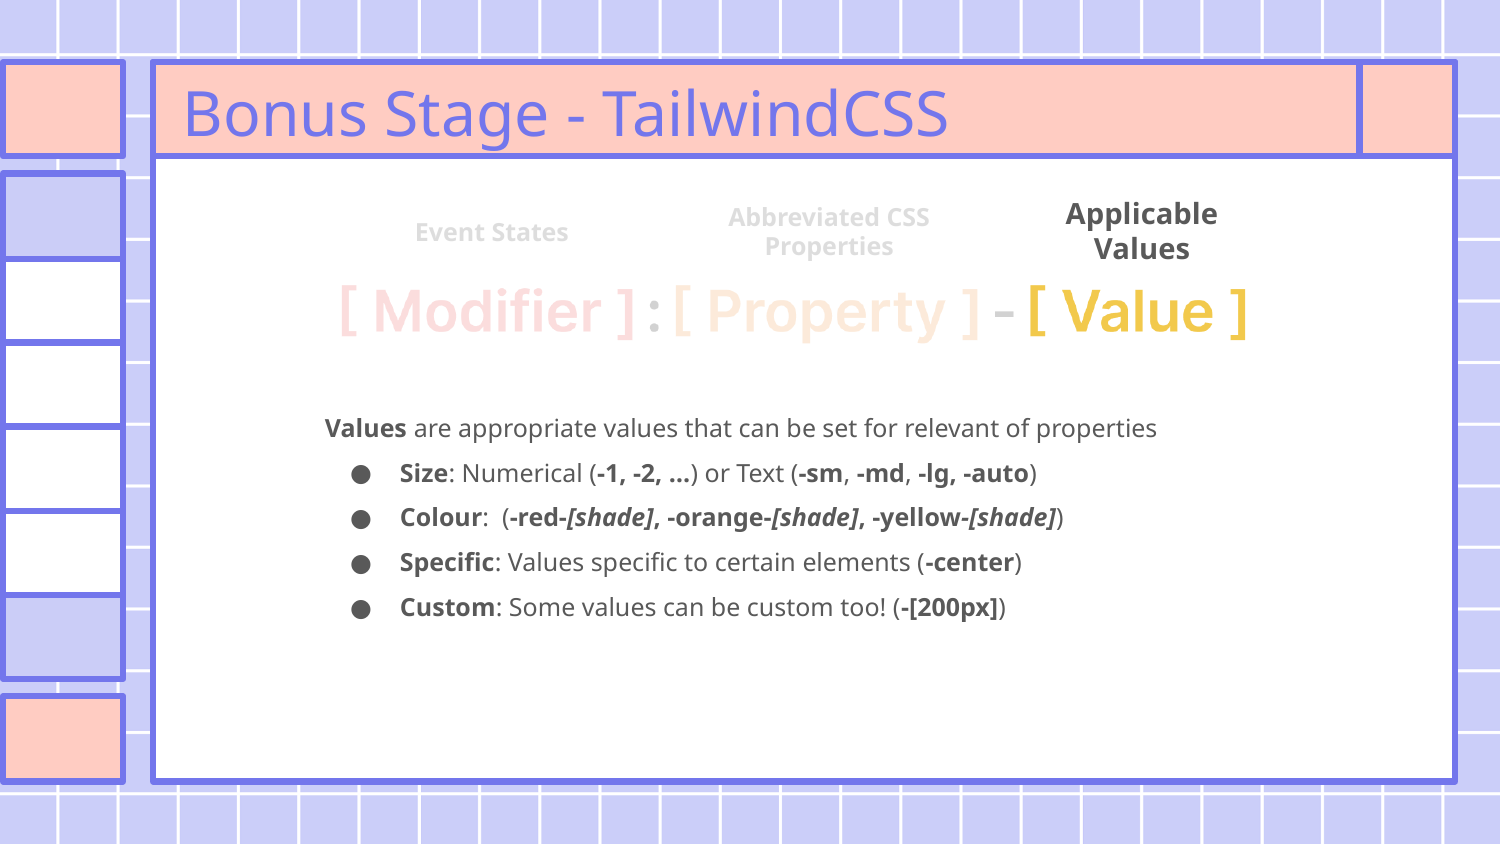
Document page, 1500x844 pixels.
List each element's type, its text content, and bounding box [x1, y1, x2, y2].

text_box Values are appropriate values that can be set for relevant of properties Size: Numerical (-1, -2, …) or Text (-sm, -md, -lg, -auto) Colour: (-red-[shade], -orange-[shade], -yellow-[shade]) Specific: Values specific to certain elements (-center) Custom: Some values can be custom too! (-[200px]) [310, 382, 1318, 740]
title Bonus Stage - TailwindCSS [182, 64, 1318, 159]
text_box Applicable Values [1021, 180, 1264, 249]
text_box [316, 180, 1021, 249]
picture [0, 0, 1500, 844]
